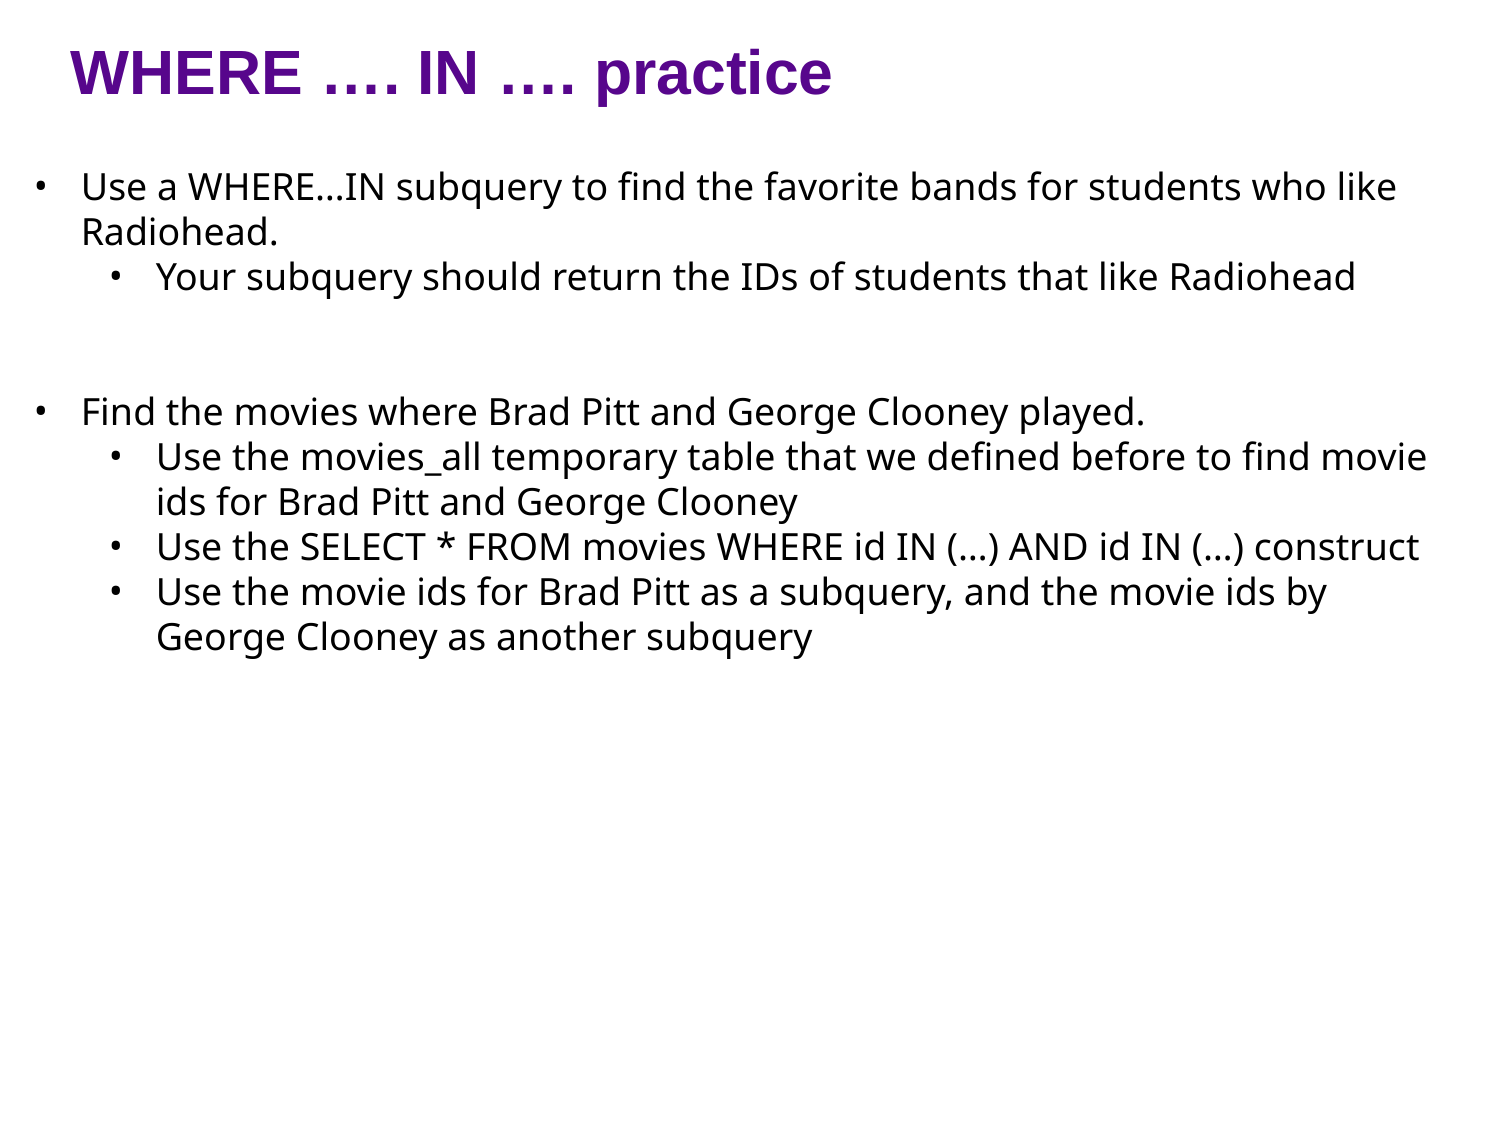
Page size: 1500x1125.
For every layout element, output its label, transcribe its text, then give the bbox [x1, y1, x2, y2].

text_box WHERE …. IN …. practice [63, 24, 1336, 115]
text_box Use a WHERE…IN subquery to find the favorite bands for students who like Radiohead. Your subquery should return the IDs of students that like Radiohead Find the movies where Brad Pitt and George Clooney played. Use the movies_all temporary table that we defined before to find movie ids for Brad Pitt and George Clooney Use the SELECT * FROM movies WHERE id IN (…) AND id IN (…) construct Use the movie ids for Brad Pitt as a subquery, and the movie ids by George Clooney as another subquery [18, 155, 1481, 666]
